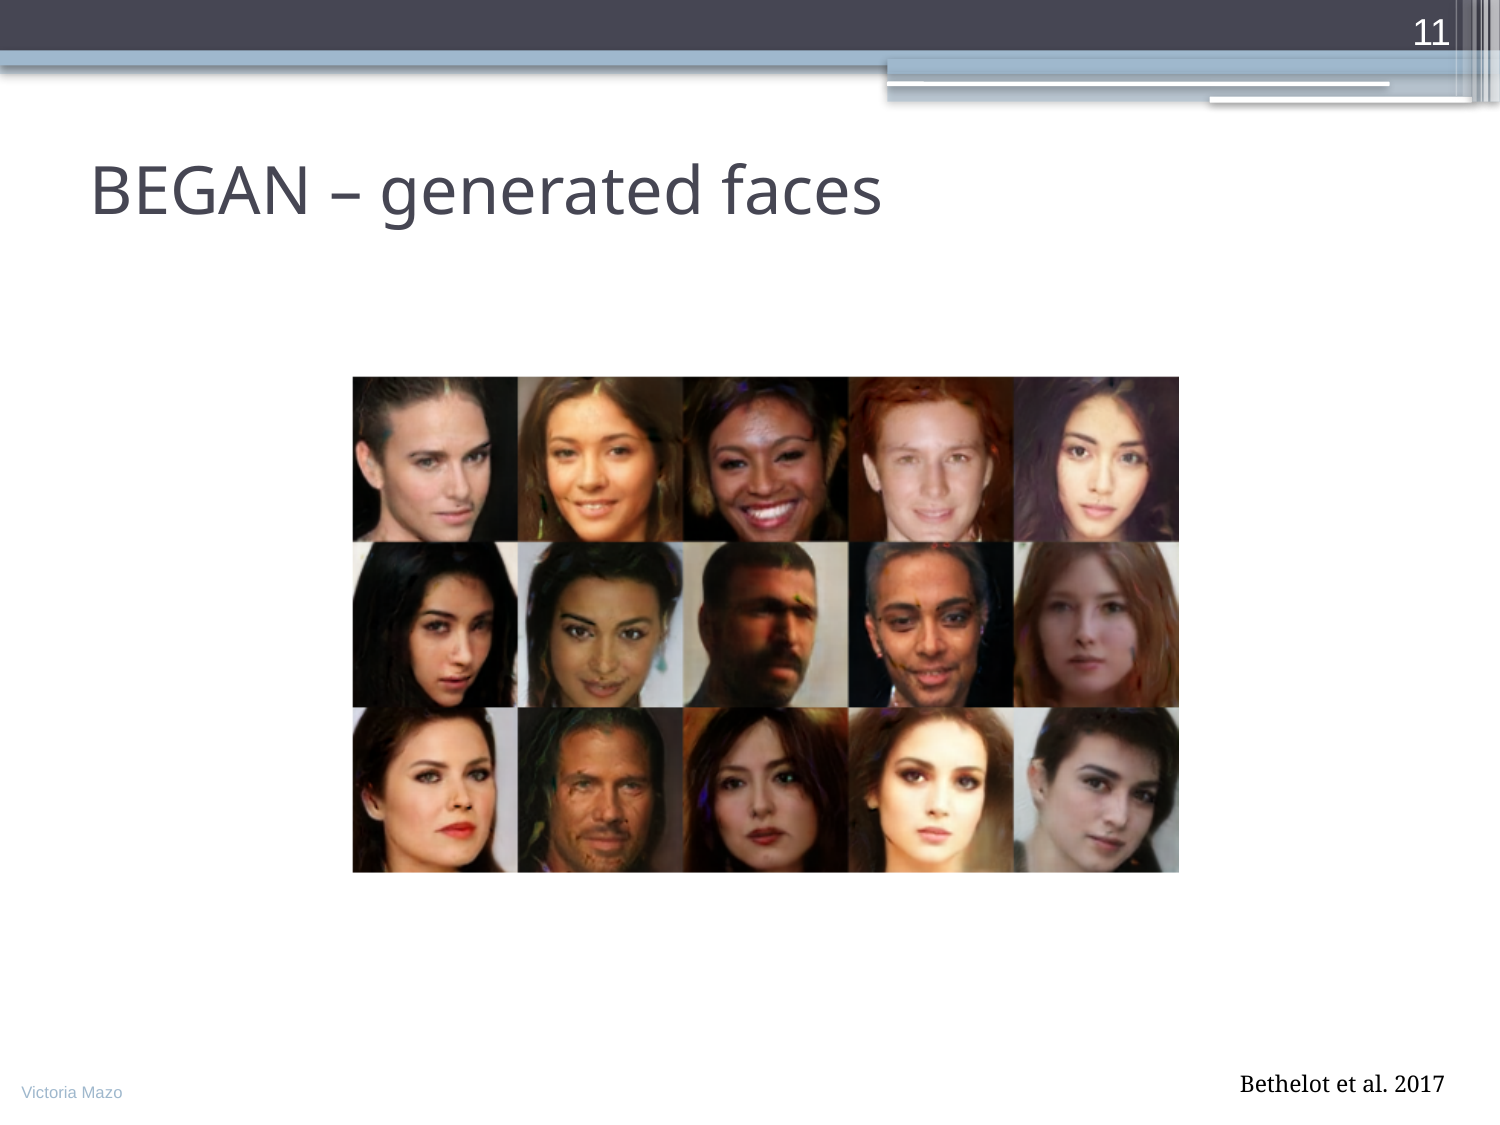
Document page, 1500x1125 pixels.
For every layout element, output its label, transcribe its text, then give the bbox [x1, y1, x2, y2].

text_box Bethelot et al. 2017 [1224, 1062, 1475, 1105]
slide_number 11 [1341, 0, 1466, 61]
text_box Victoria Mazo [0, 1074, 138, 1125]
title BEGAN – generated faces [75, 99, 1425, 275]
picture [349, 374, 1179, 879]
